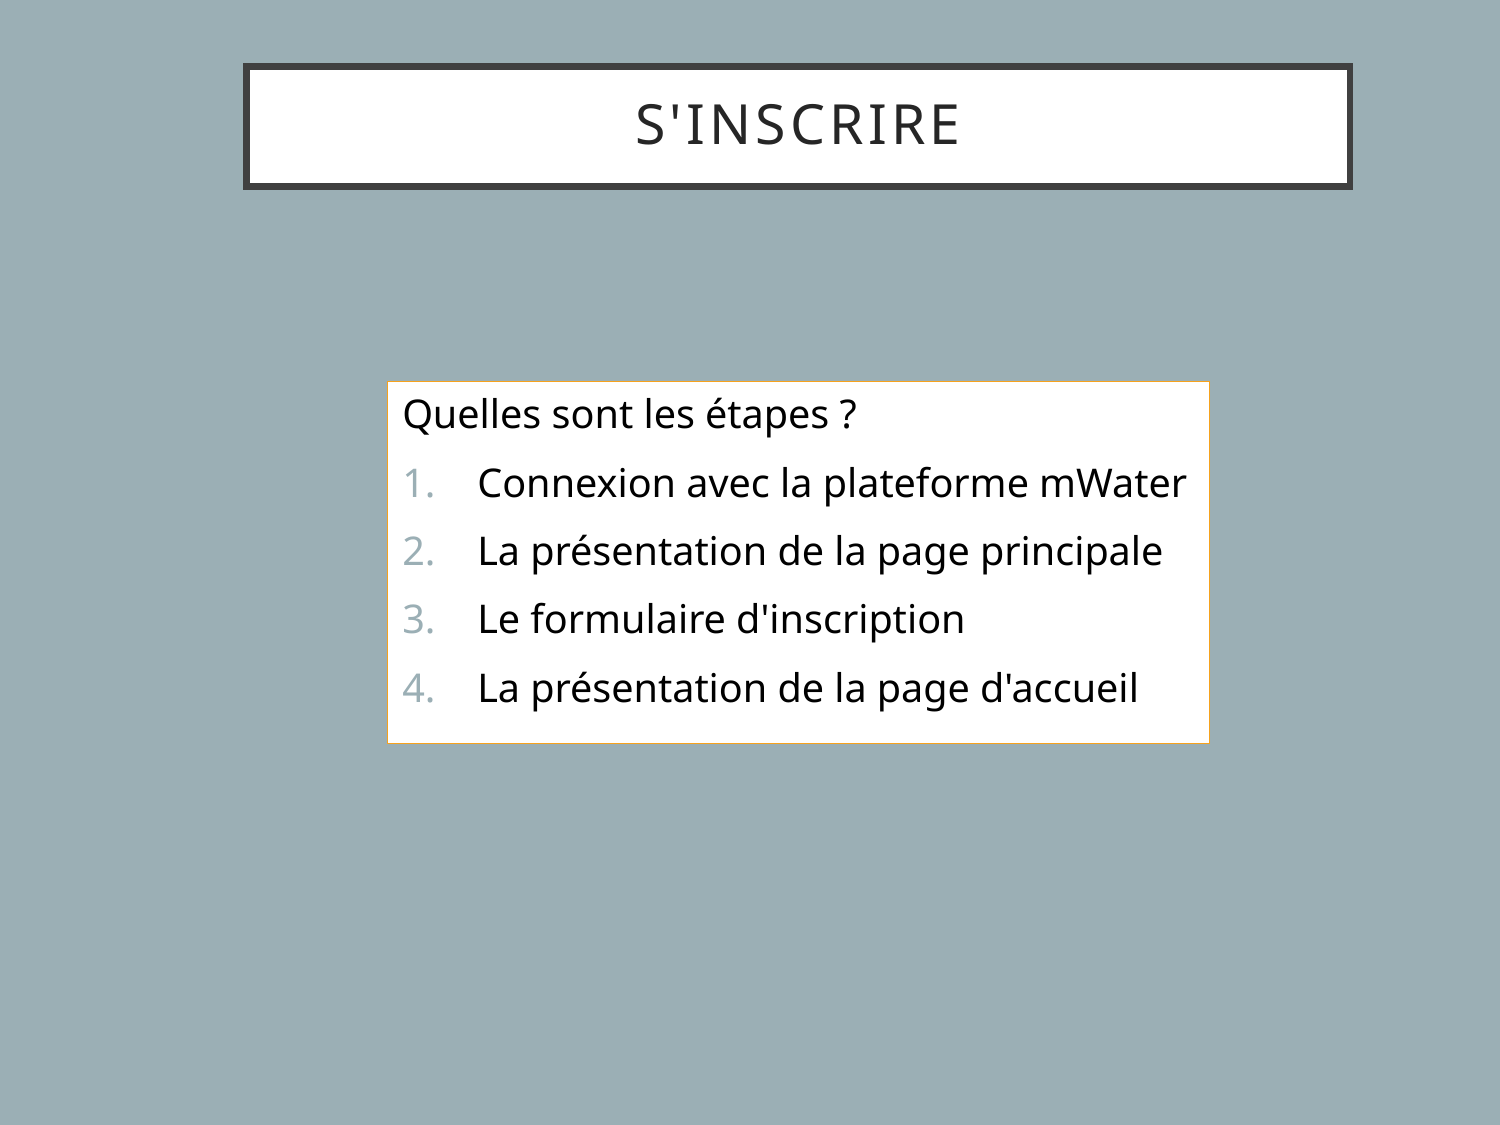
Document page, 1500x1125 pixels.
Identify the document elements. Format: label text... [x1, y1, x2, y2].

subtitle Quelles sont les étapes ? Connexion avec la plateforme mWater La présentation de la page principale Le formulaire d'inscription La présentation de la page d'accueil [387, 381, 1210, 744]
title S'INSCRIRE [243, 63, 1353, 190]
